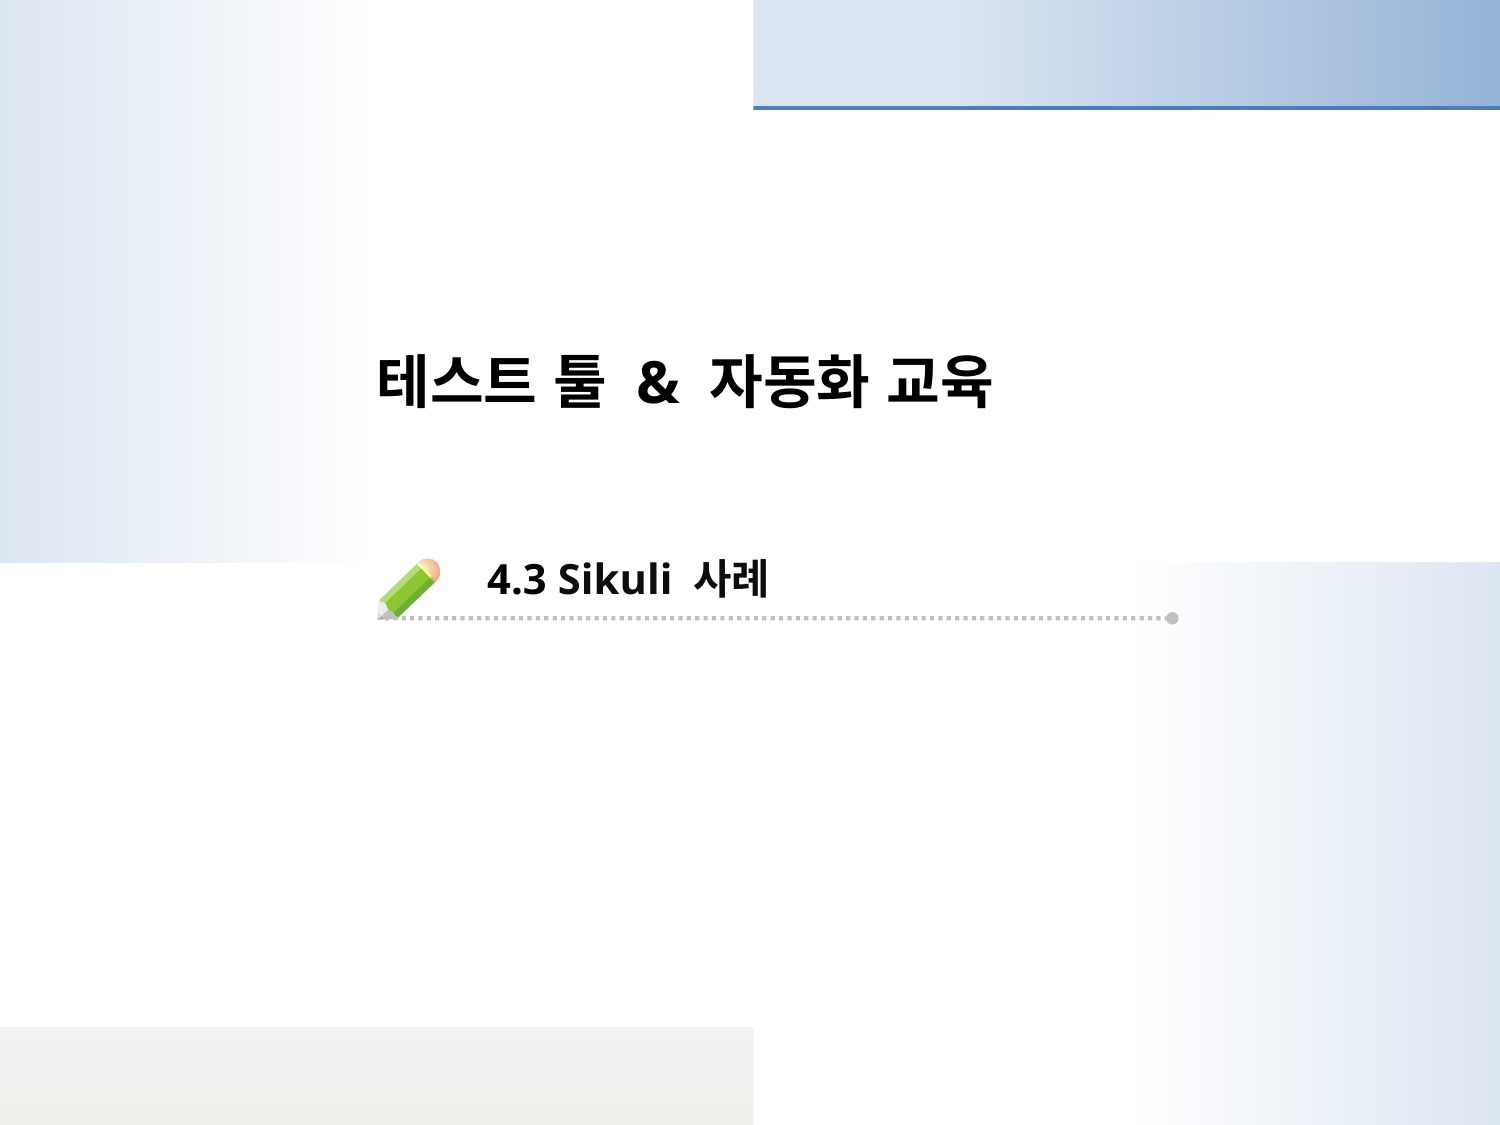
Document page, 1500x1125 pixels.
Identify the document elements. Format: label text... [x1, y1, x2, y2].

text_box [382, 545, 1173, 628]
text_box [751, 560, 1500, 1125]
text_box [0, 0, 756, 565]
text_box 테스트 툴 & 자동화 교육 [218, 338, 1152, 423]
